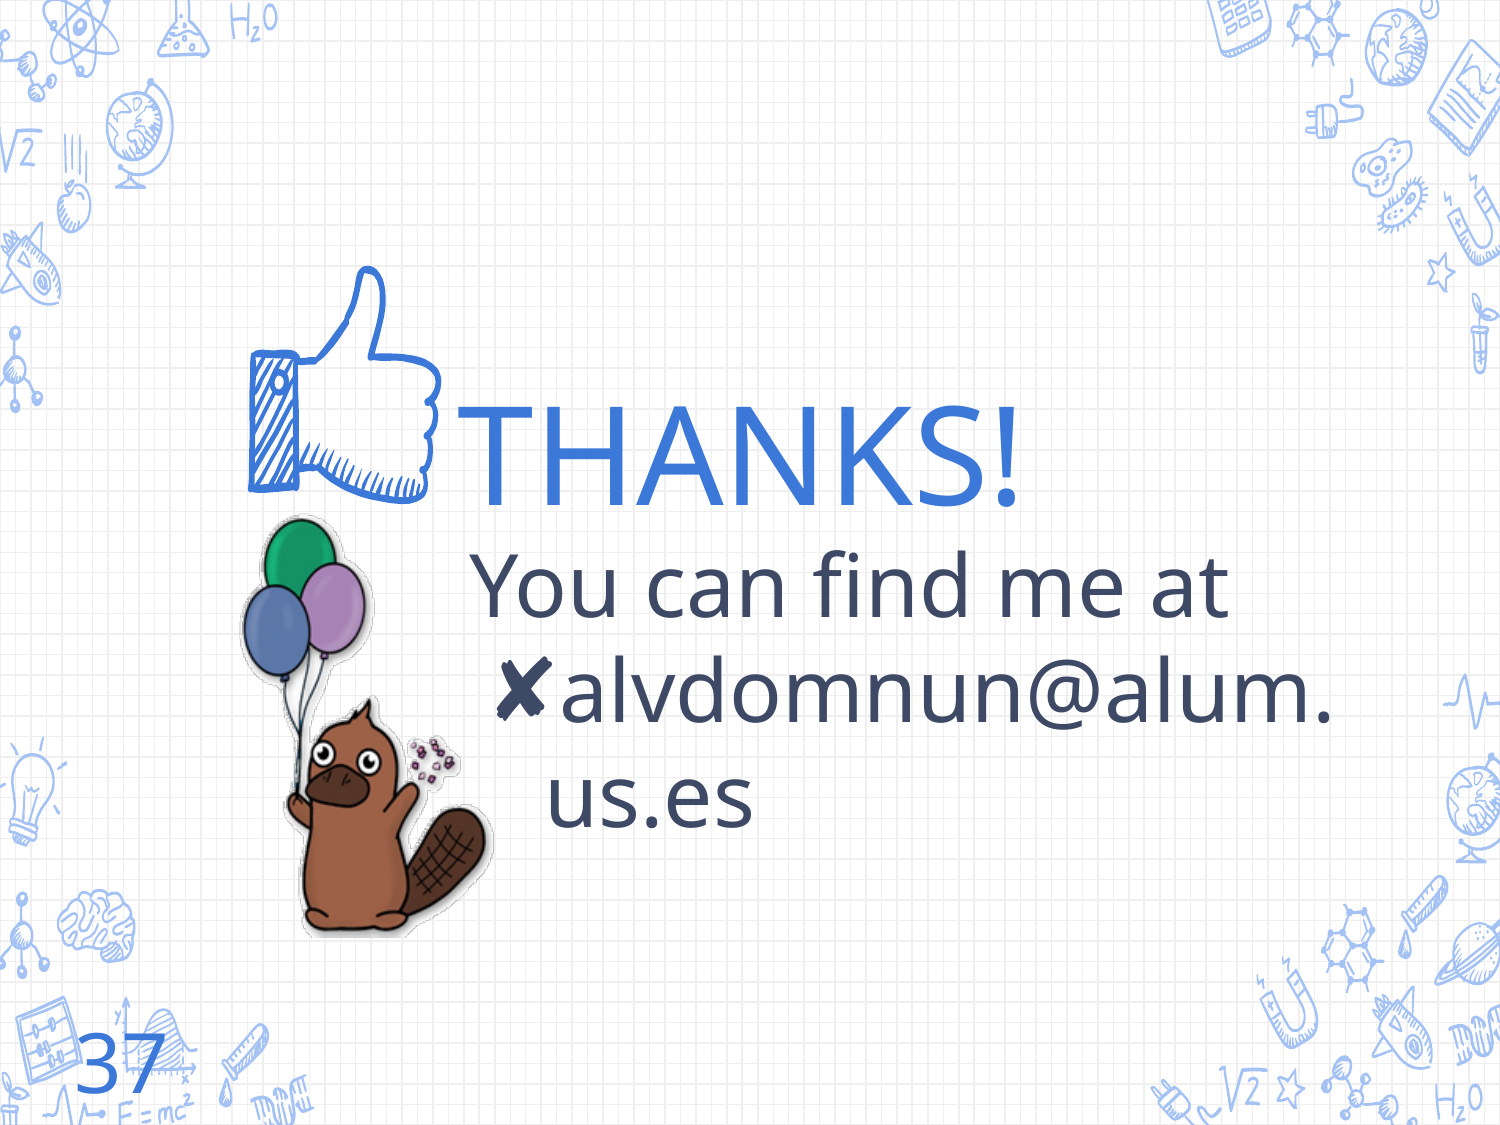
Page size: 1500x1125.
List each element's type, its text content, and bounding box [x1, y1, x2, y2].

picture [194, 511, 552, 939]
text_box 37 [59, 996, 195, 1125]
title THANKS! [442, 294, 1069, 515]
text_box [247, 265, 442, 505]
list You can find me at alvdomnun@alum.us.es [454, 515, 1365, 1054]
